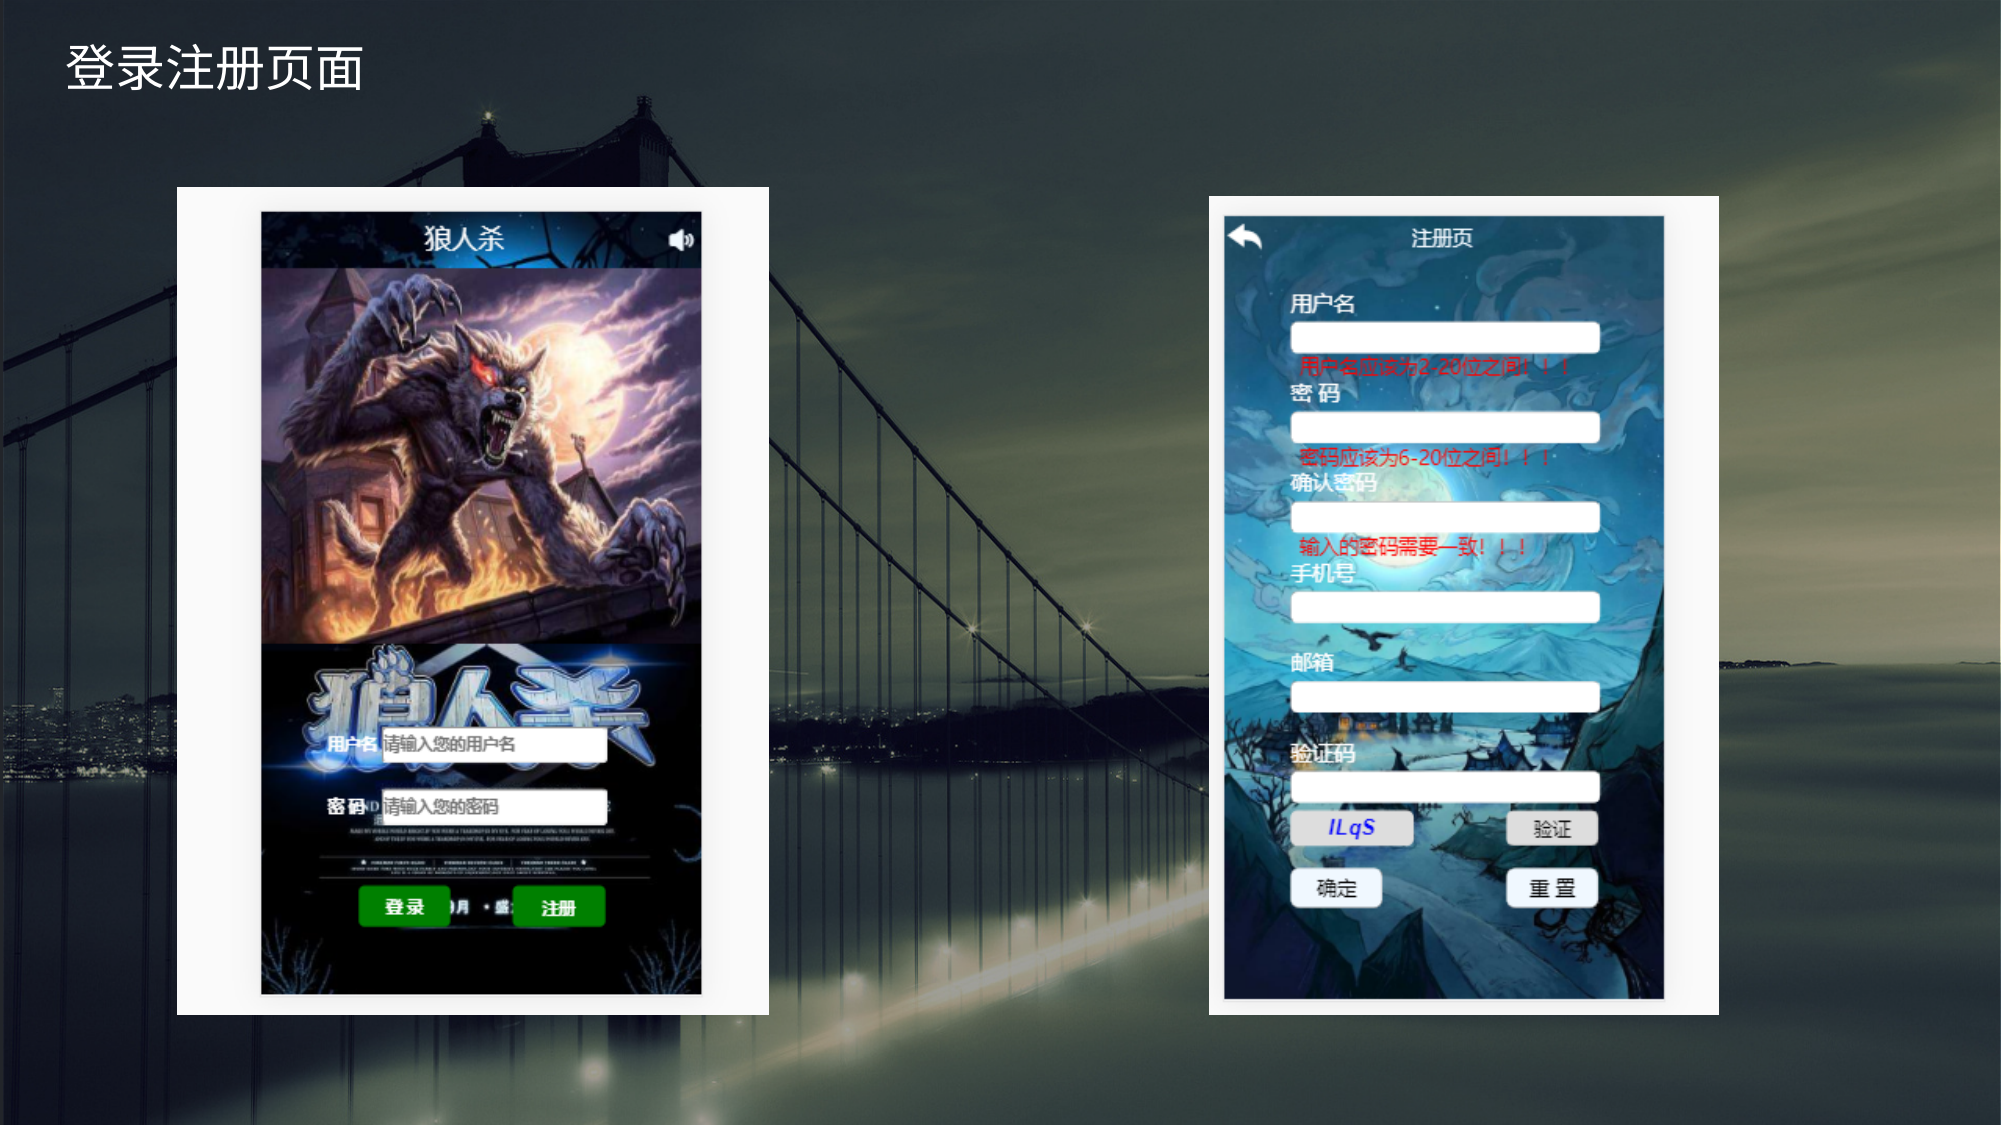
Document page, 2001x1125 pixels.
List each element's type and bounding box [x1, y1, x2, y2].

text_box [0, 0, 2000, 1125]
picture [177, 187, 769, 1015]
picture [1209, 196, 1719, 1015]
